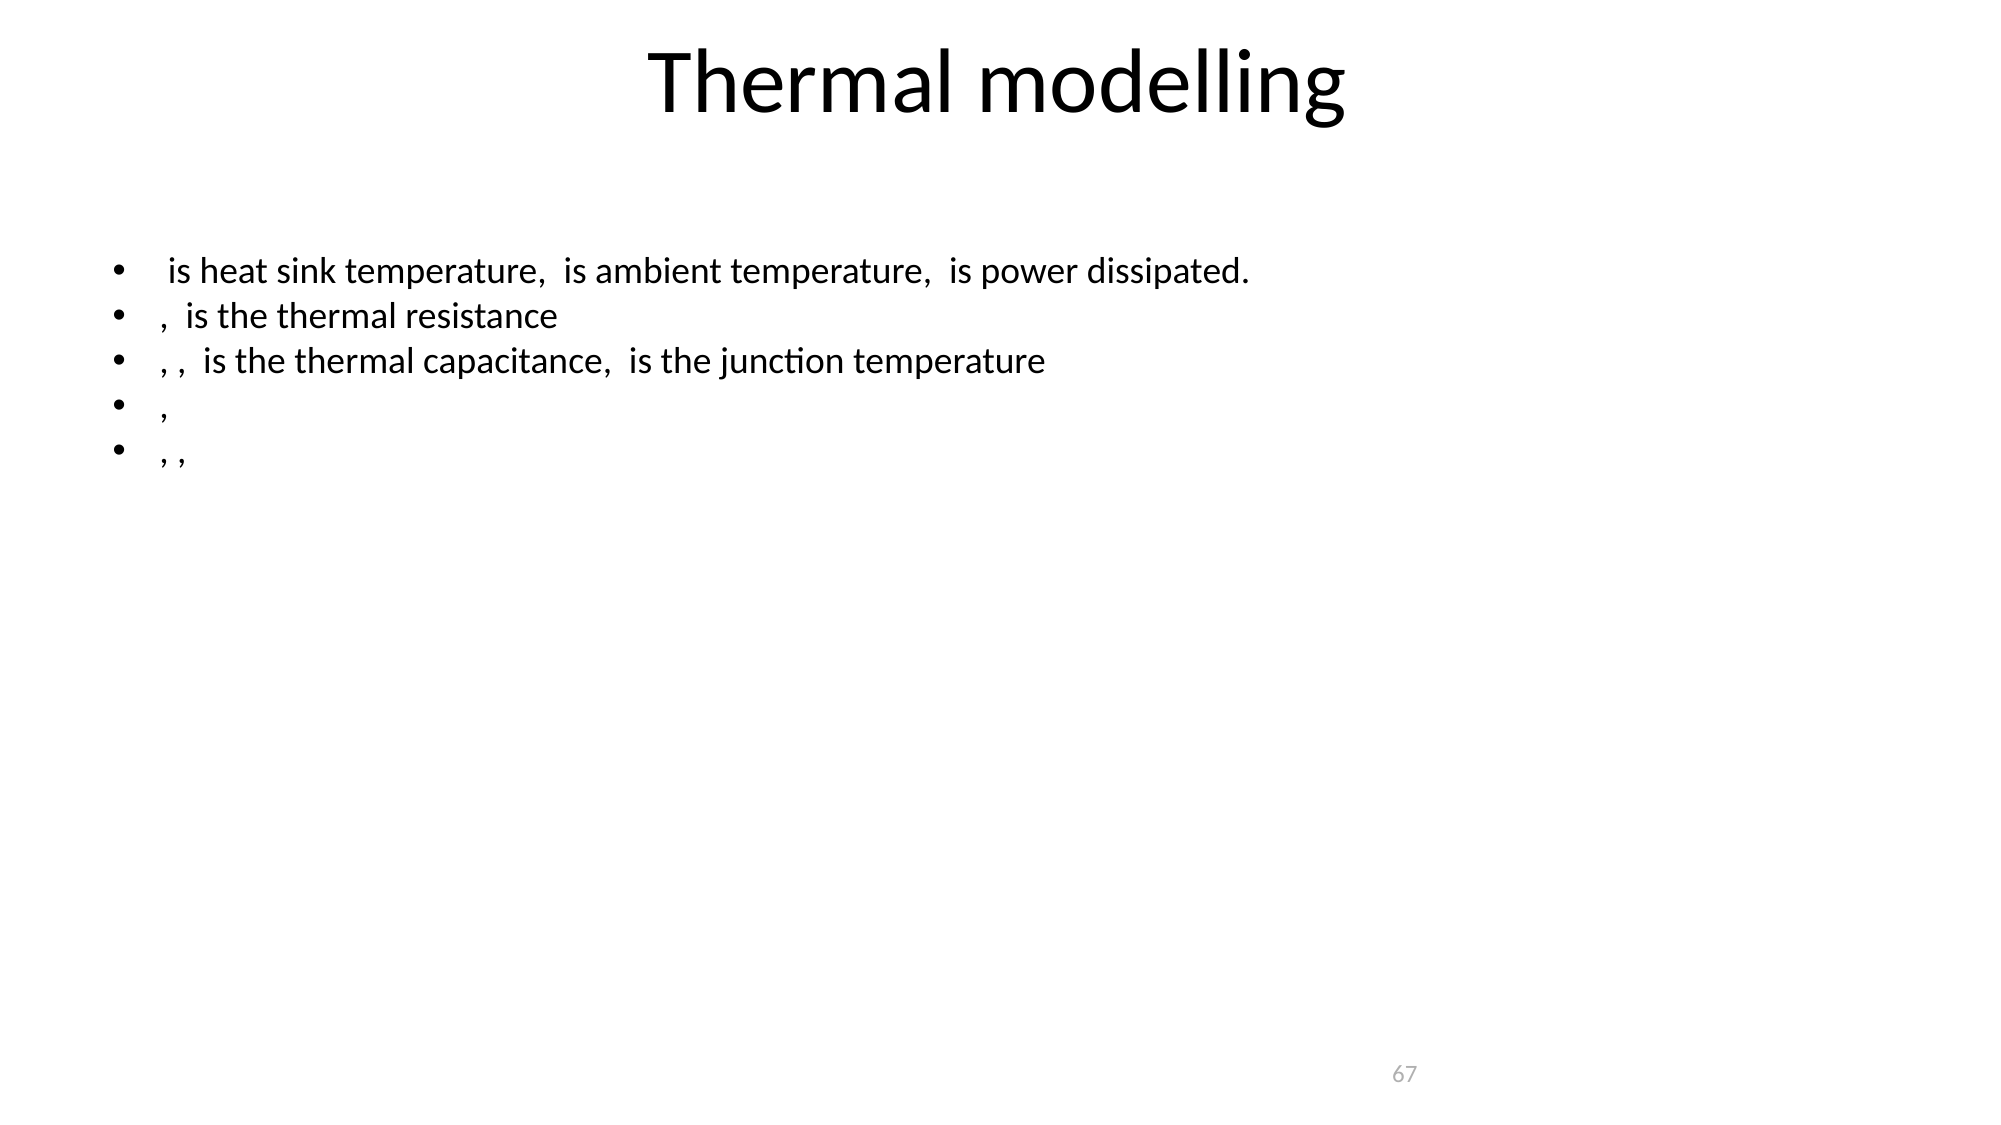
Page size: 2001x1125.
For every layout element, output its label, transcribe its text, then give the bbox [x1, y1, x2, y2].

slide_number 67 [1074, 738, 1425, 1125]
text_box Thermal modelling [20, 20, 1975, 131]
